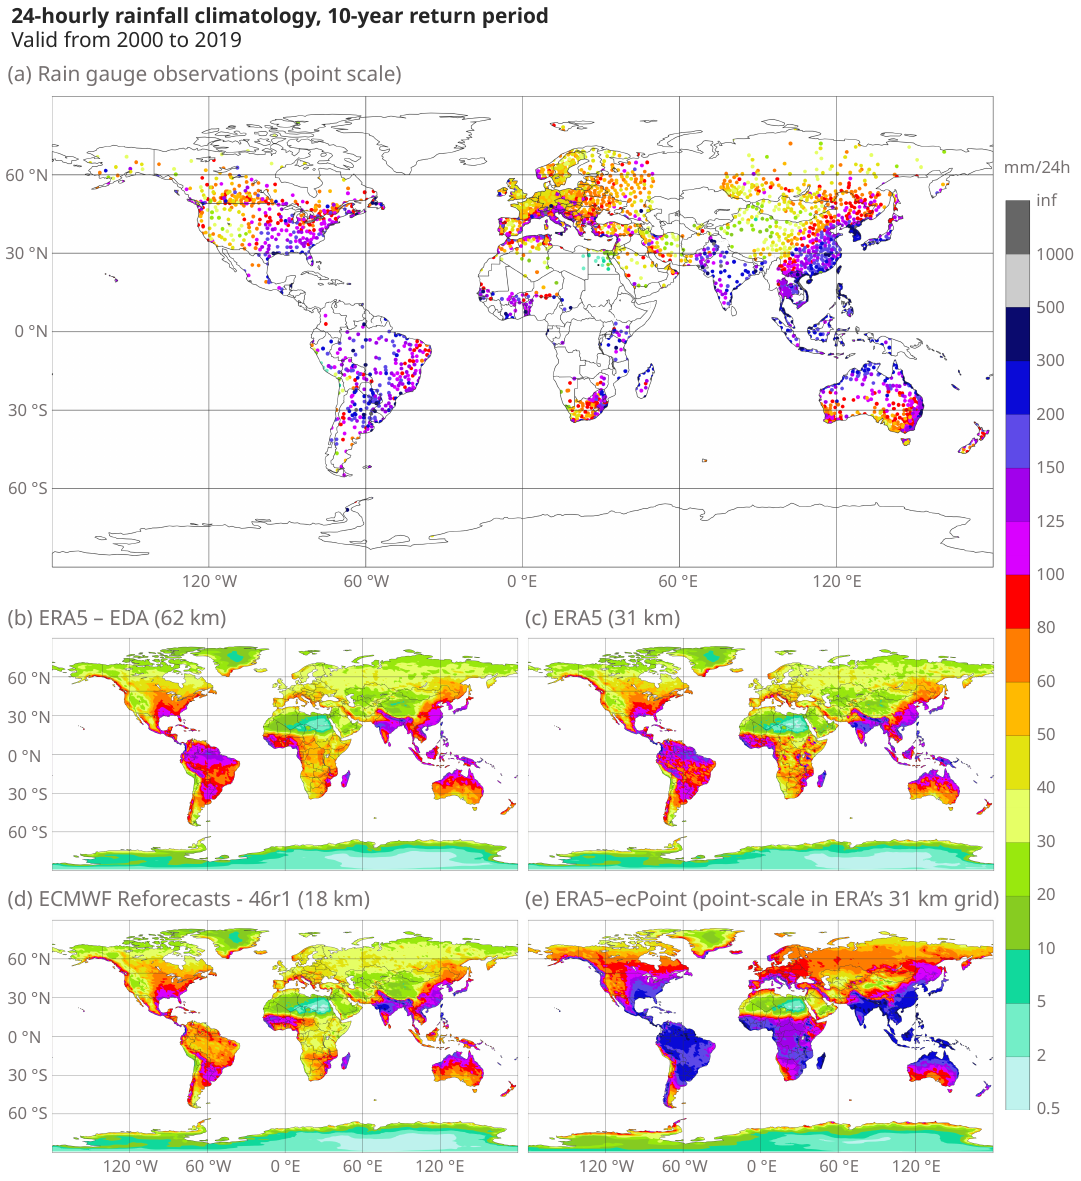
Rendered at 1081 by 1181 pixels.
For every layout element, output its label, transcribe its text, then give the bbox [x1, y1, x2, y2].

text_box 200 [1021, 396, 1080, 431]
text_box mm/24h [998, 150, 1081, 185]
picture [50, 917, 520, 1154]
text_box 30 °N [0, 235, 50, 271]
text_box 60 [1022, 666, 1071, 698]
text_box 60 °W [647, 1154, 723, 1181]
text_box 30 °S [0, 392, 50, 427]
text_box (d) ECMWF Reforecasts - 46r1 (18 km) [0, 878, 510, 918]
text_box 1000 [1021, 235, 1081, 271]
text_box 120 °W [87, 1154, 170, 1181]
text_box 150 [1021, 449, 1080, 485]
text_box 24-hourly rainfall climatology, 10-year return period Valid from 2000 to 2019 [0, 0, 1081, 60]
text_box 30 [1022, 823, 1071, 859]
text_box 40 [1022, 770, 1071, 805]
text_box inf [1021, 185, 1072, 218]
text_box 125 [1021, 503, 1080, 538]
text_box 0.5 [1022, 1090, 1076, 1126]
text_box 60 °E [643, 570, 713, 597]
text_box 60 °N [0, 941, 50, 977]
text_box 0 °E [492, 570, 553, 597]
text_box 30 °S [0, 776, 50, 812]
text_box 120 °E [797, 570, 877, 597]
text_box (b) ERA5 – EDA (62 km) [0, 597, 510, 638]
text_box 60 °S [0, 470, 50, 505]
text_box 0 °N [0, 313, 50, 349]
text_box 120 °W [564, 1154, 647, 1181]
text_box 120 °E [876, 1154, 956, 1181]
text_box 60 °N [0, 660, 50, 696]
text_box 300 [1021, 342, 1080, 378]
text_box 60 °N [0, 157, 50, 193]
text_box 2 [1022, 1037, 1062, 1072]
picture [1002, 193, 1031, 597]
text_box 500 [1021, 289, 1080, 325]
text_box 120 °E [400, 1154, 480, 1181]
picture [50, 91, 998, 570]
text_box (c) ERA5 (31 km) [510, 597, 1047, 638]
picture [50, 635, 520, 872]
text_box 60 °S [0, 815, 50, 850]
text_box 100 [1021, 556, 1080, 592]
text_box 30 °N [0, 699, 50, 735]
text_box 10 [1022, 930, 1071, 965]
picture [1002, 918, 1031, 1110]
text_box 30 °S [0, 1057, 50, 1093]
text_box 60 °E [804, 1154, 874, 1181]
text_box 60 °S [0, 1096, 50, 1131]
text_box 60 °W [170, 1154, 247, 1181]
picture [526, 635, 1081, 878]
text_box (a) Rain gauge observations (point scale) [0, 53, 530, 94]
text_box 5 [1022, 983, 1062, 1019]
text_box 0 °N [0, 737, 50, 773]
text_box 30 °N [0, 980, 50, 1016]
text_box 0 °E [732, 1154, 792, 1181]
text_box 60 °W [328, 570, 405, 597]
text_box 50 [1022, 716, 1071, 752]
text_box 80 [1047, 609, 1071, 636]
text_box 0 °E [255, 1154, 316, 1181]
text_box (e) ERA5–ecPoint (point-scale in ERA’s 31 km grid) [510, 878, 1047, 918]
text_box 60 °E [328, 1154, 398, 1181]
picture [526, 917, 996, 1154]
text_box 120 °W [166, 570, 252, 597]
text_box 20 [1022, 876, 1071, 912]
text_box 0 °N [0, 1018, 50, 1054]
